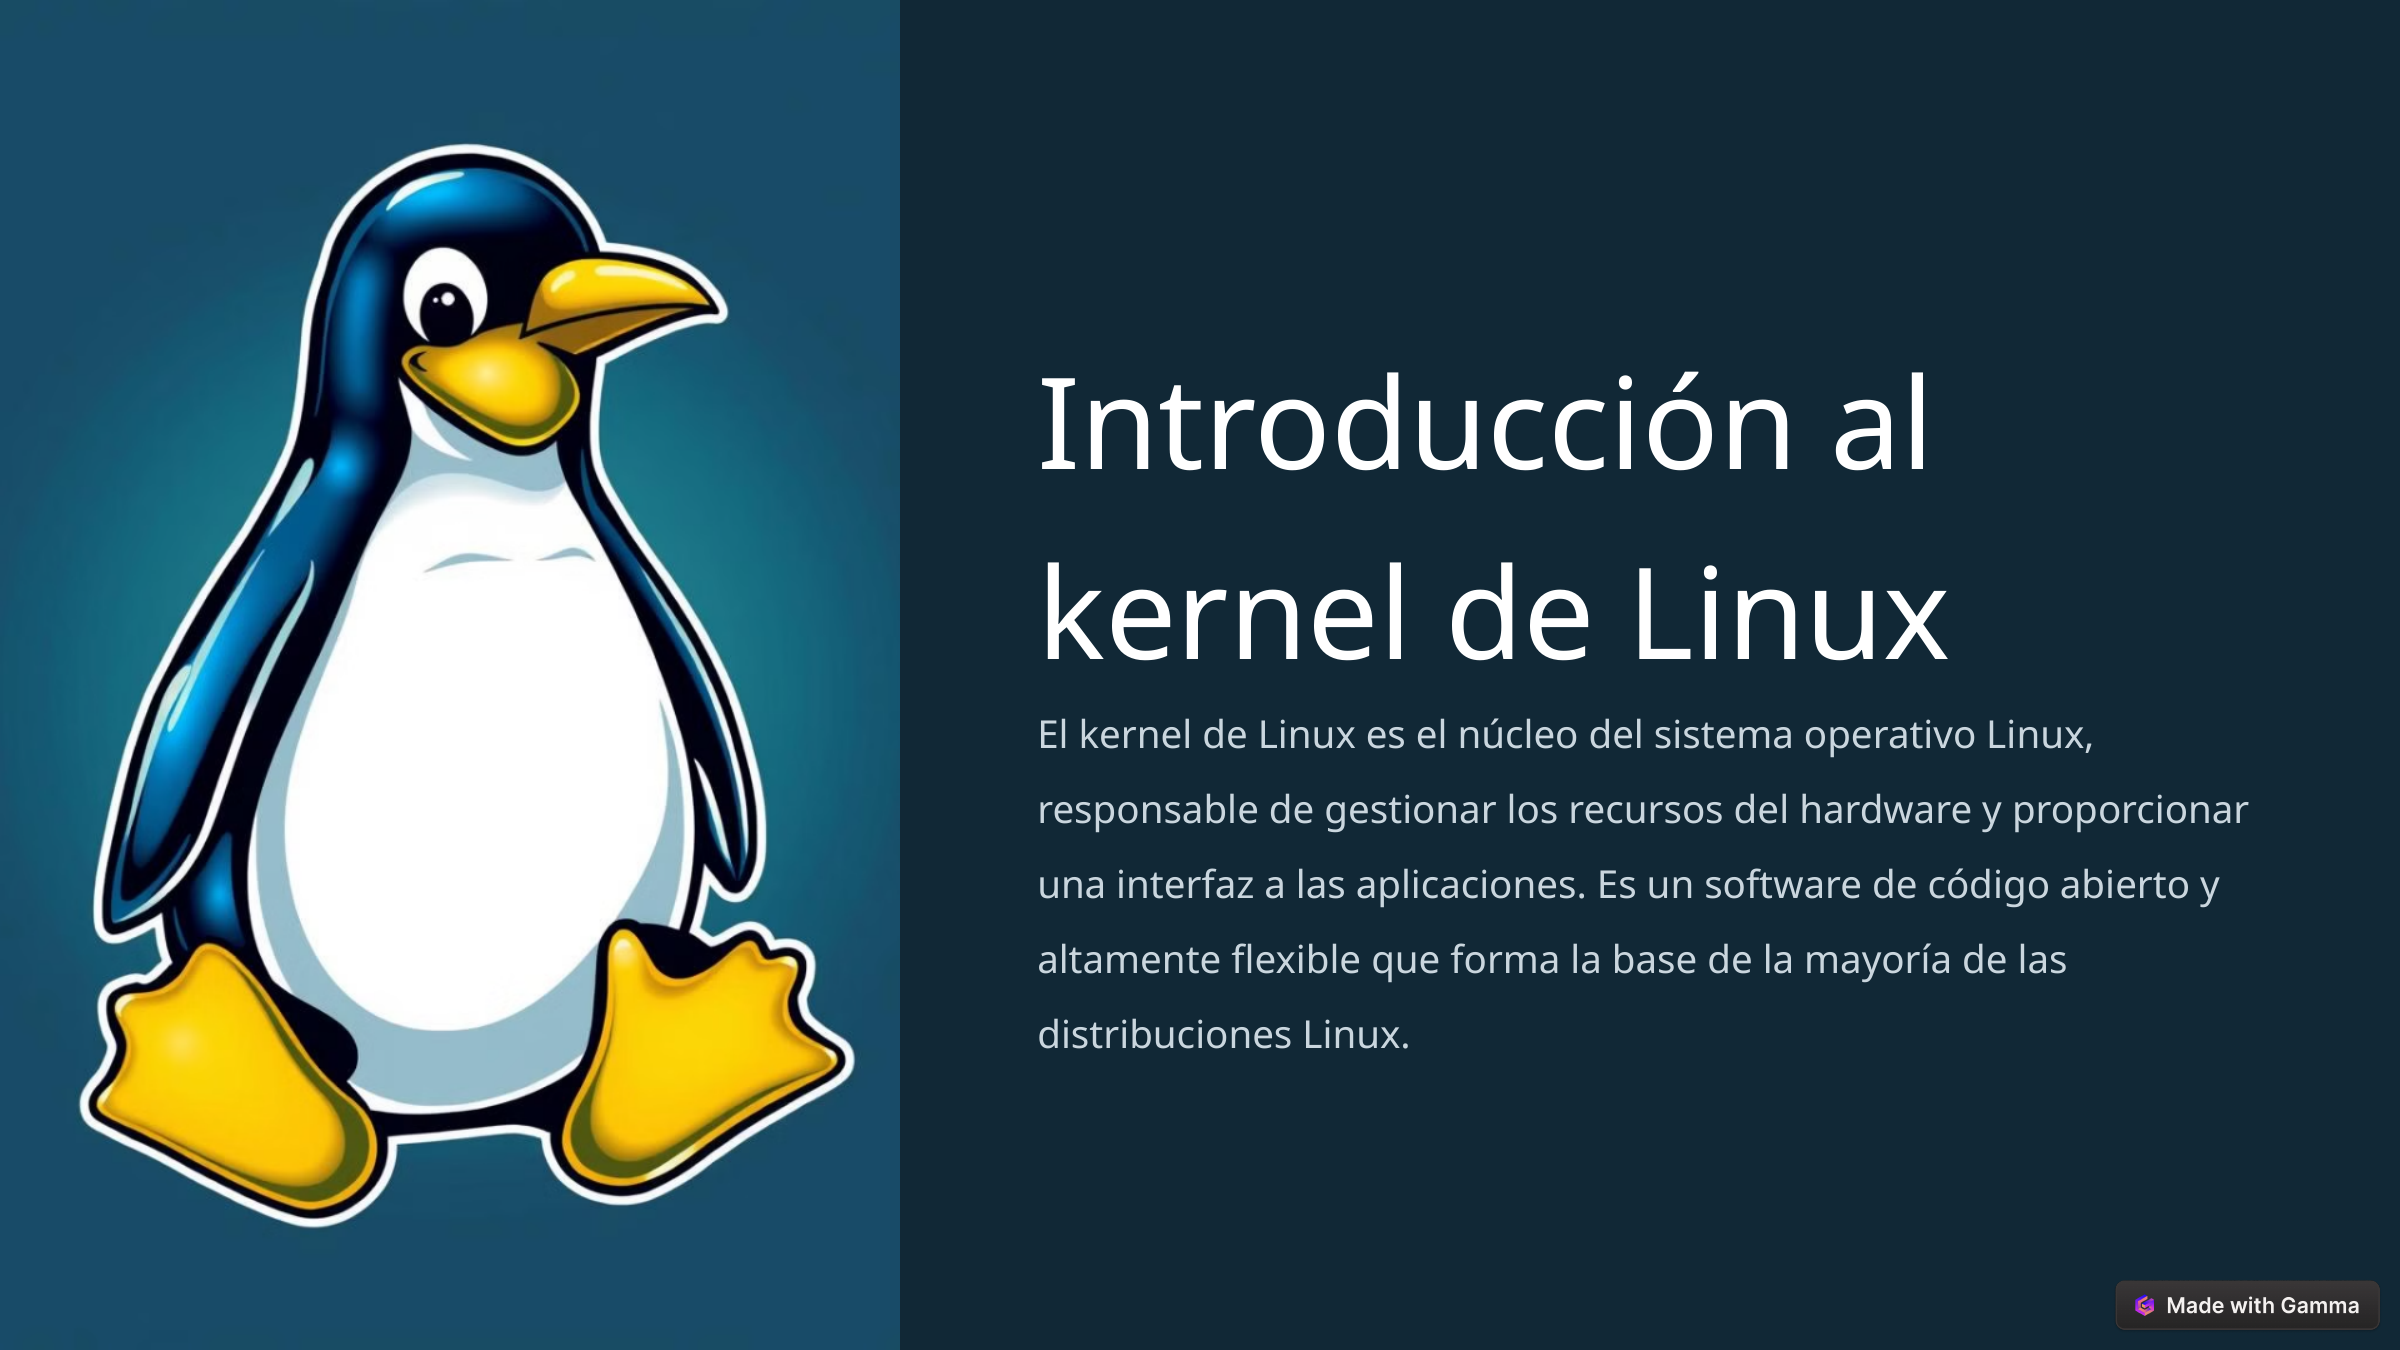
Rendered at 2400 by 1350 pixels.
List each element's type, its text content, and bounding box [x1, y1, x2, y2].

picture [0, 0, 901, 1350]
text_box El kernel de Linux es el núcleo del sistema operativo Linux, responsable de gestionar los recursos del hardware y proporcionar una interfaz a las aplicaciones. Es un software de código abierto y altamente flexible que forma la base de la mayoría de las distribuciones Linux. [1037, 681, 2263, 933]
picture [2106, 1271, 2389, 1339]
text_box Introducción al kernel de Linux [1037, 304, 2263, 623]
